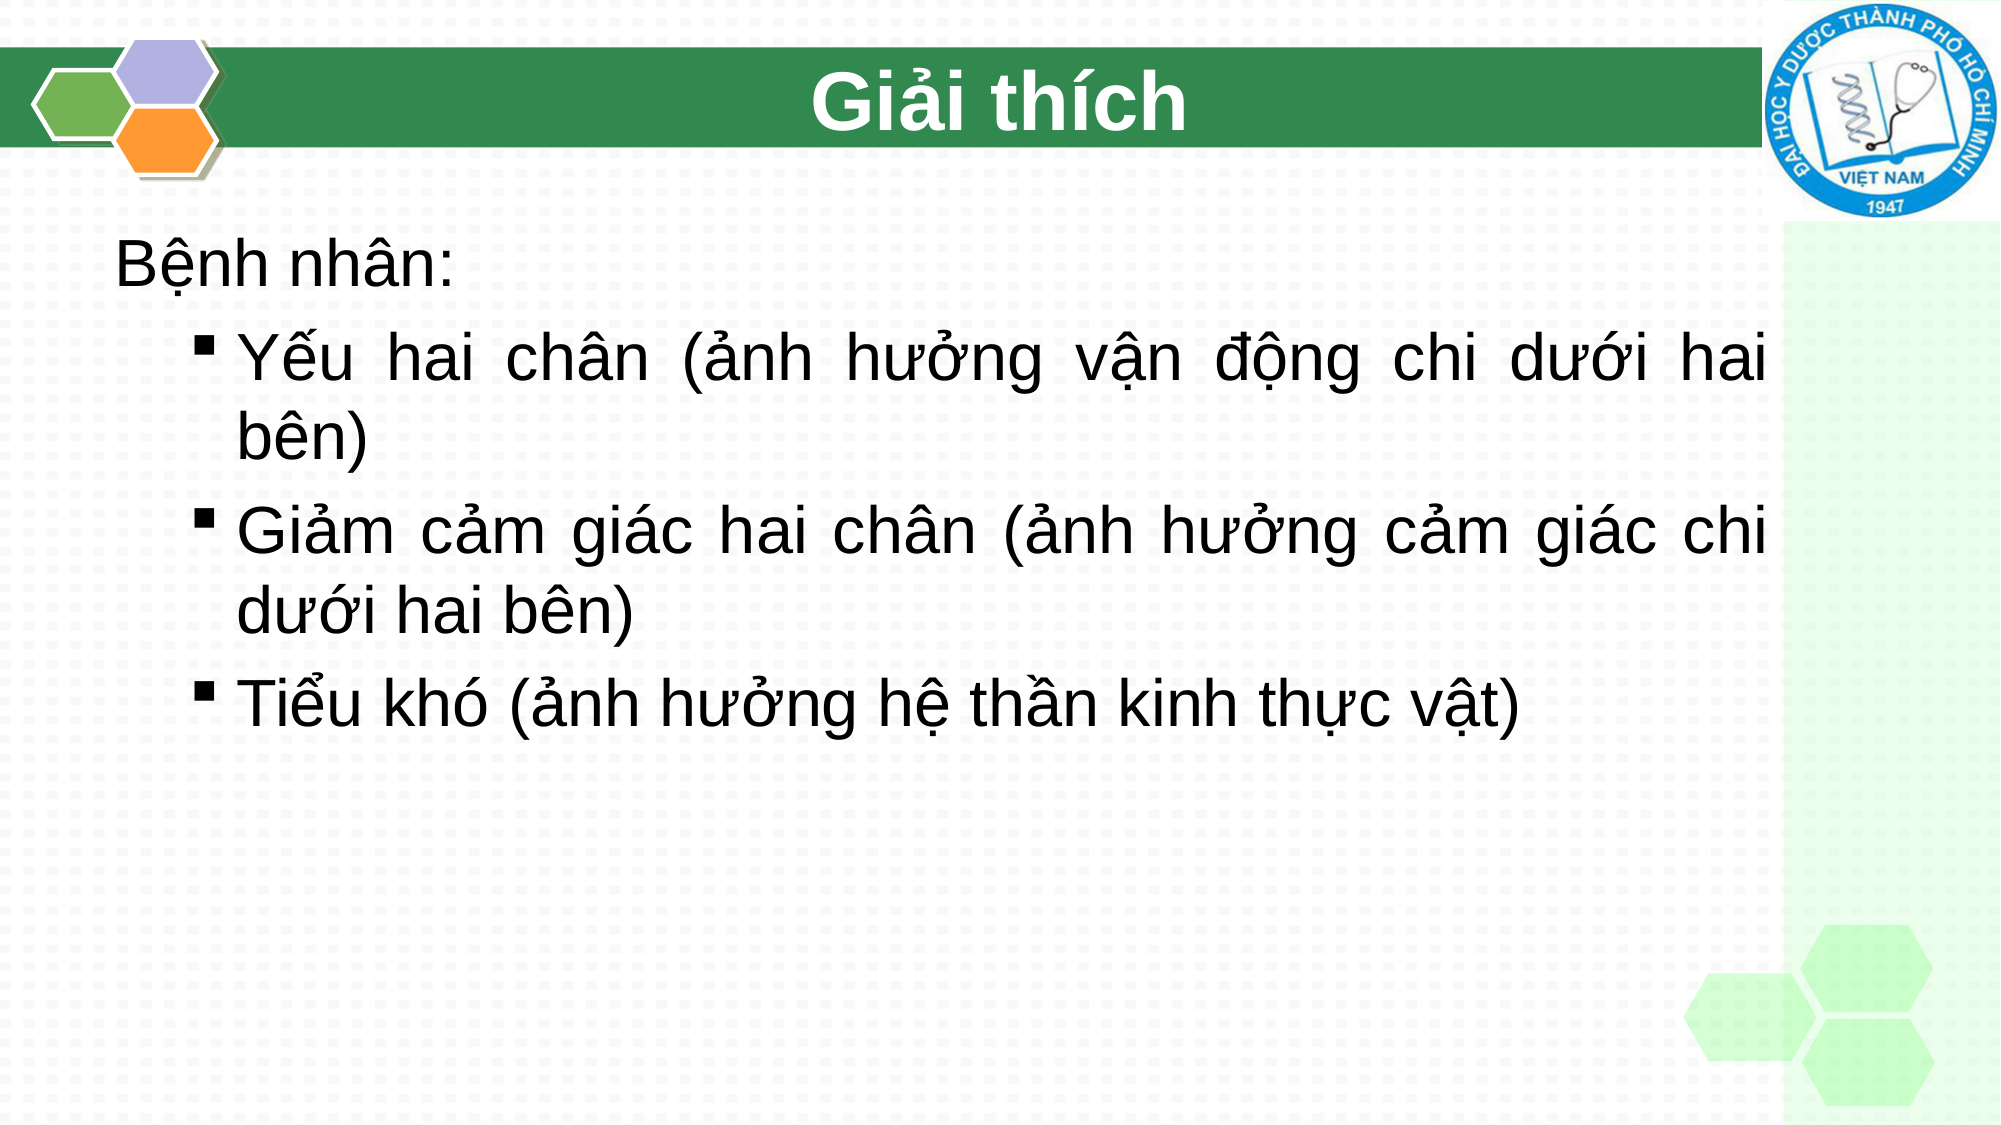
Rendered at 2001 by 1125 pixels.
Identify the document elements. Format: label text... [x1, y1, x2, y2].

title Giải thích [166, 26, 1757, 169]
list Bệnh nhân: Yếu hai chân (ảnh hưởng vận động chi dưới hai bên) Giảm cảm giác hai chân (ảnh hưởng cảm giác chi dưới hai bên) Tiểu khó (ảnh hưởng hệ thần kinh thực vật) [99, 212, 1785, 1038]
picture [0, 0, 2000, 1125]
